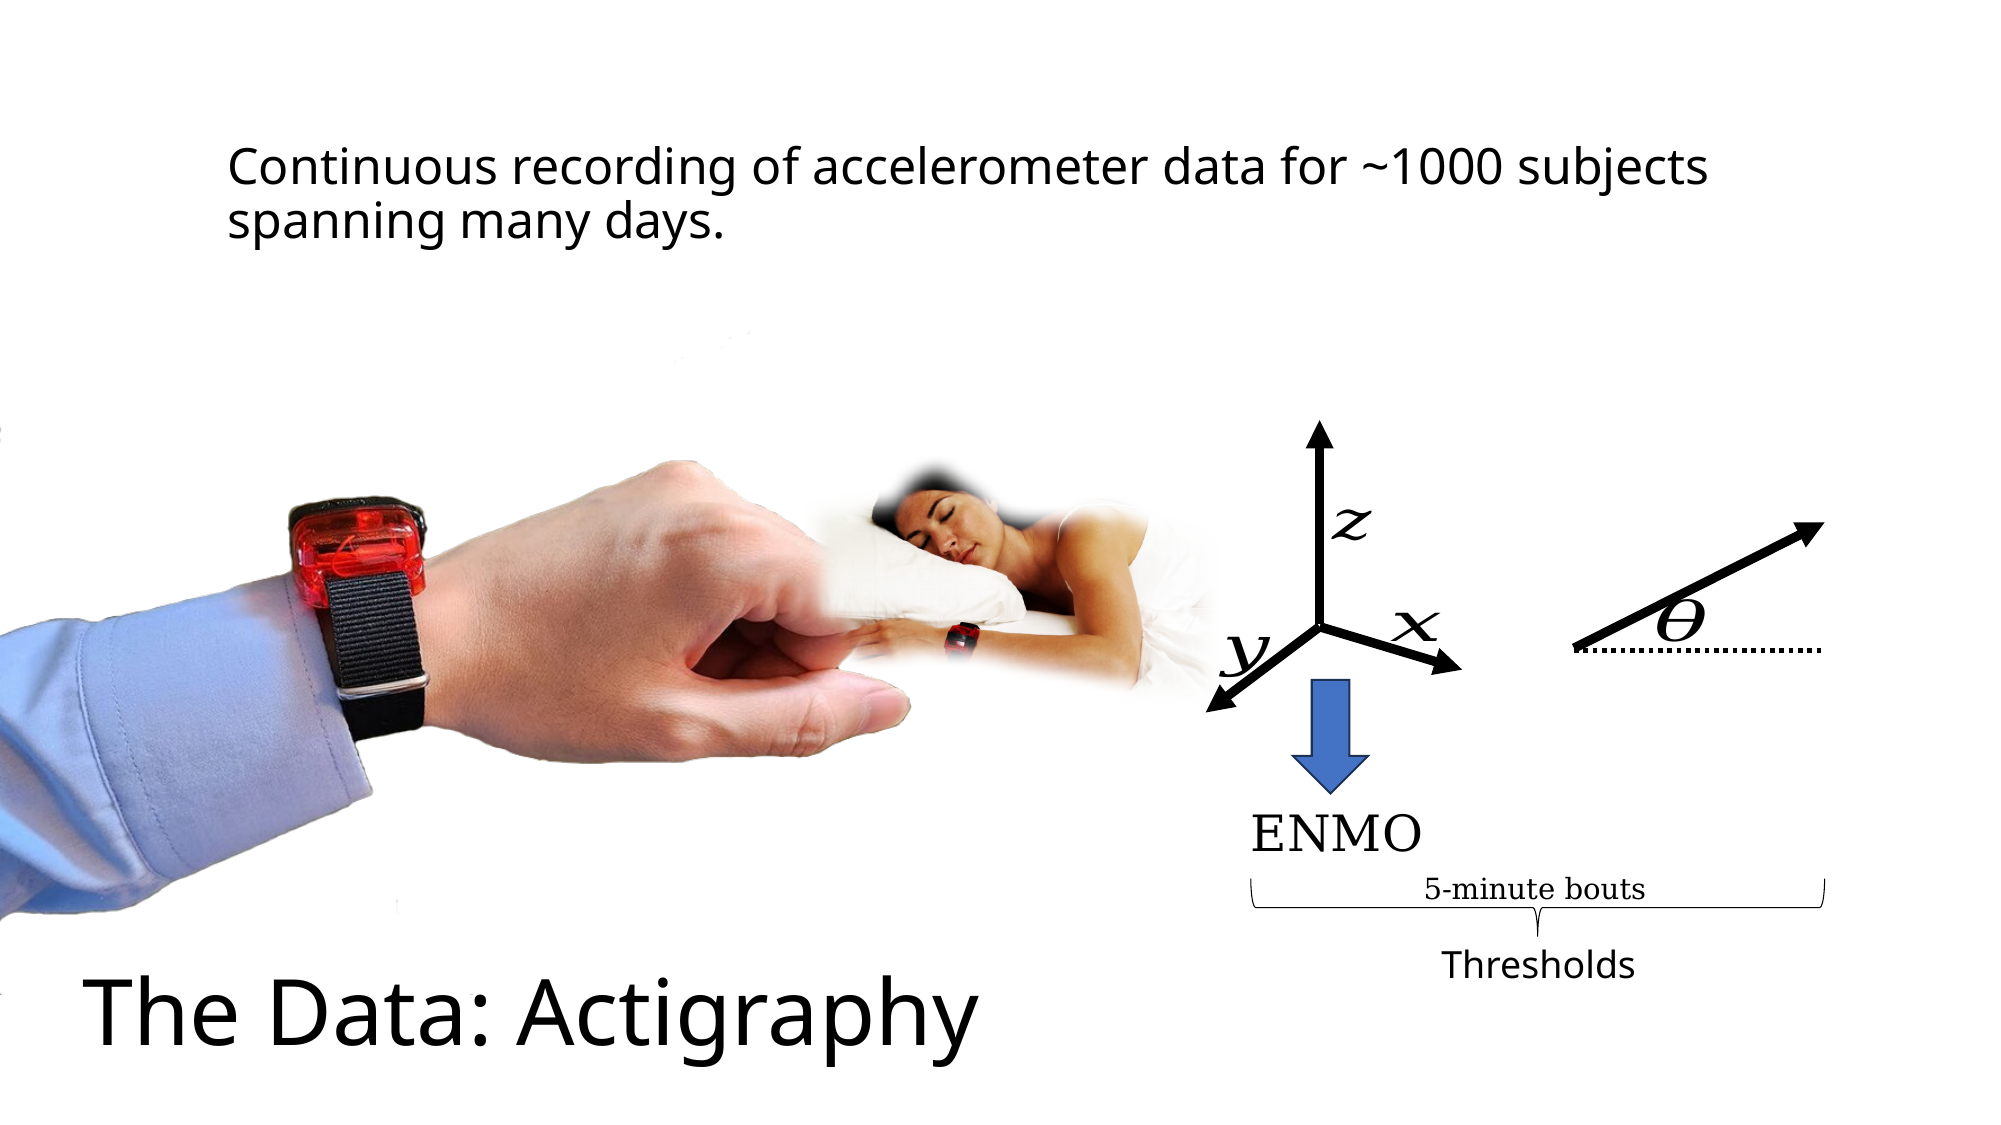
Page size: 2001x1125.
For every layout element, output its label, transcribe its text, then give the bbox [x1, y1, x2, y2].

picture [0, 280, 1221, 995]
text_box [1205, 420, 1463, 713]
text_box ENMO [1235, 793, 1438, 869]
text_box [1250, 878, 1408, 909]
list Continuous recording of accelerometer data for ~1000 subjects spanning many days. [137, 63, 1863, 778]
text_box [1535, 913, 1541, 933]
text_box [1290, 713, 1371, 795]
text_box [1662, 878, 1826, 909]
text_box 5-minute bouts [1408, 862, 1662, 913]
text_box The Data: Actigraphy [67, 907, 1793, 1125]
text_box Thresholds [1426, 933, 1651, 994]
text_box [1573, 522, 1825, 655]
